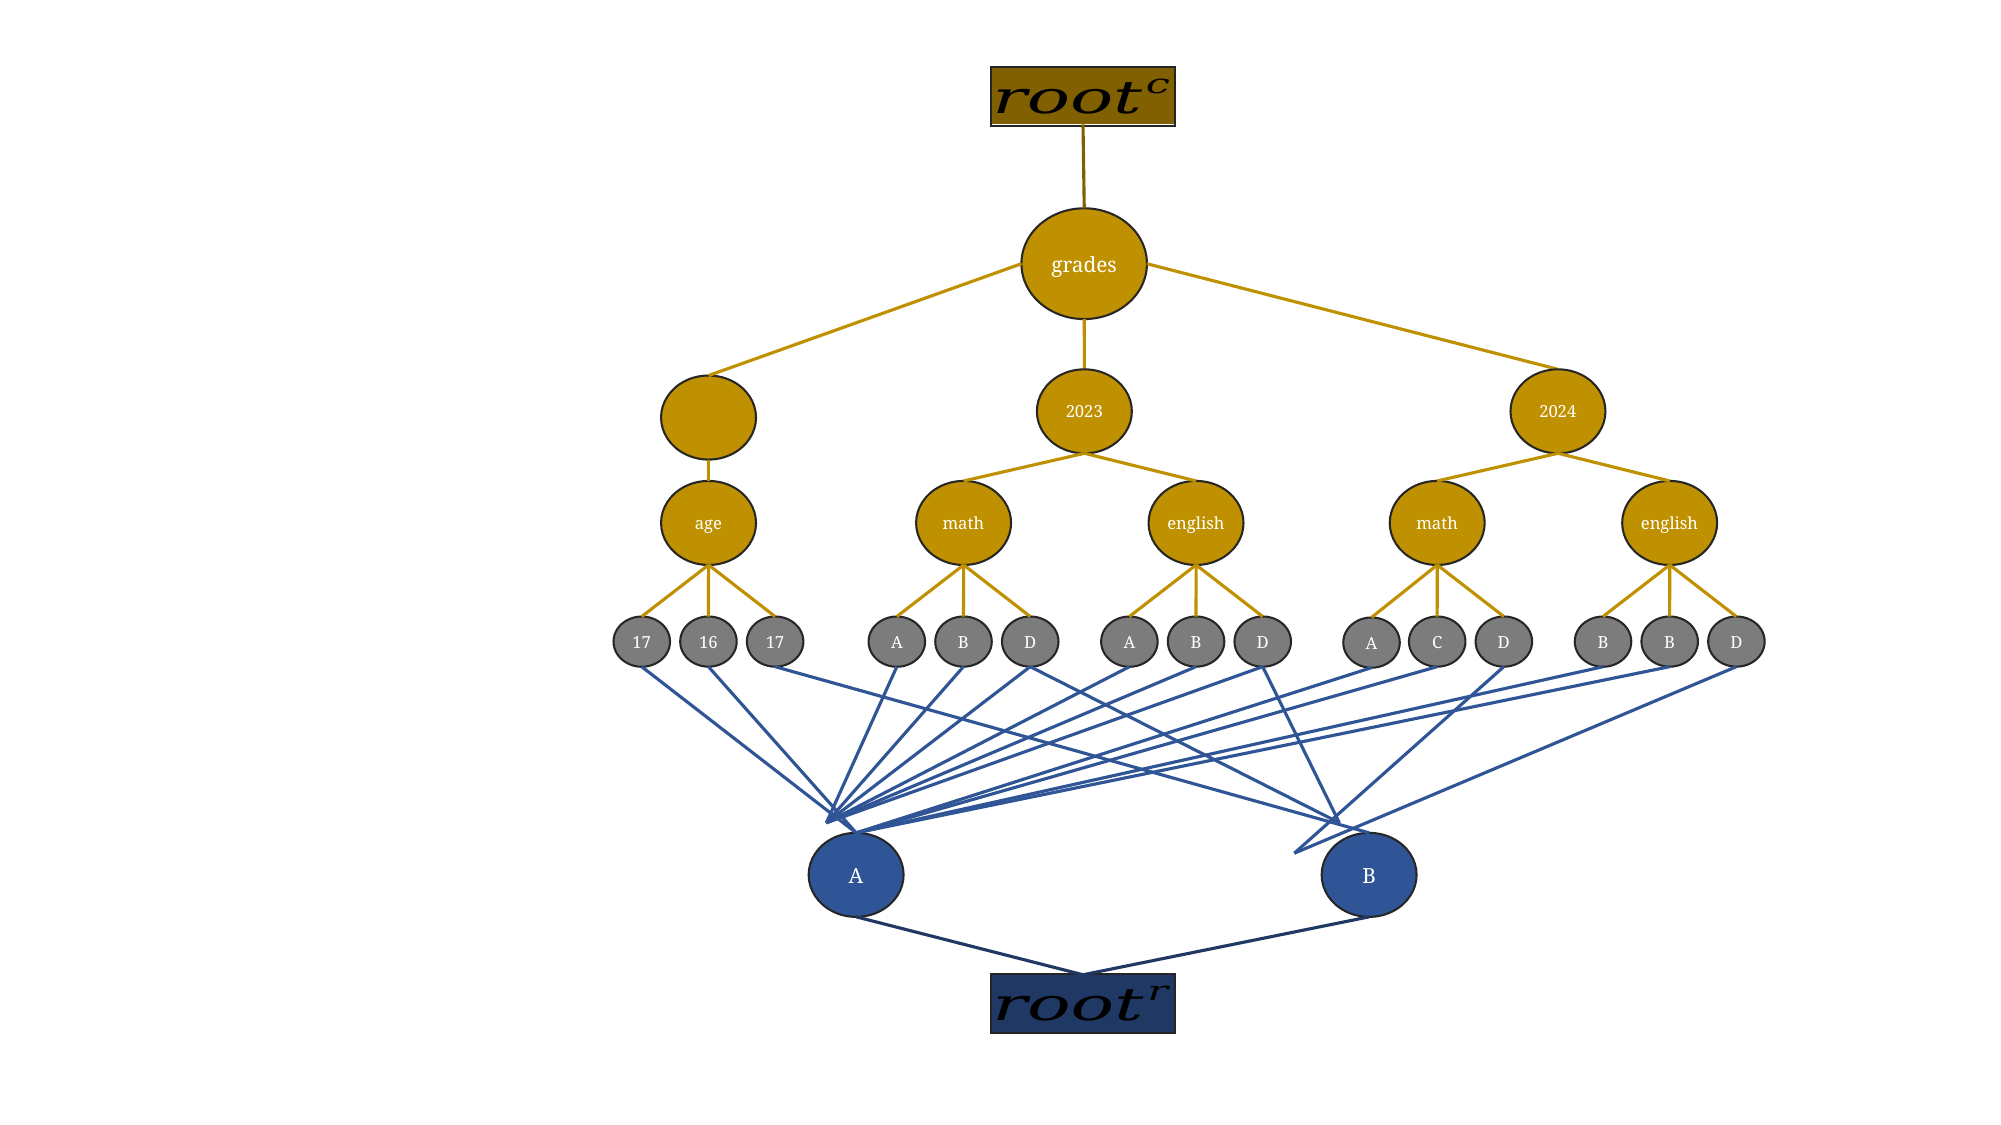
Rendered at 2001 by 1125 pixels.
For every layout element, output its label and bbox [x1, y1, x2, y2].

text_box [612, 124, 1766, 975]
